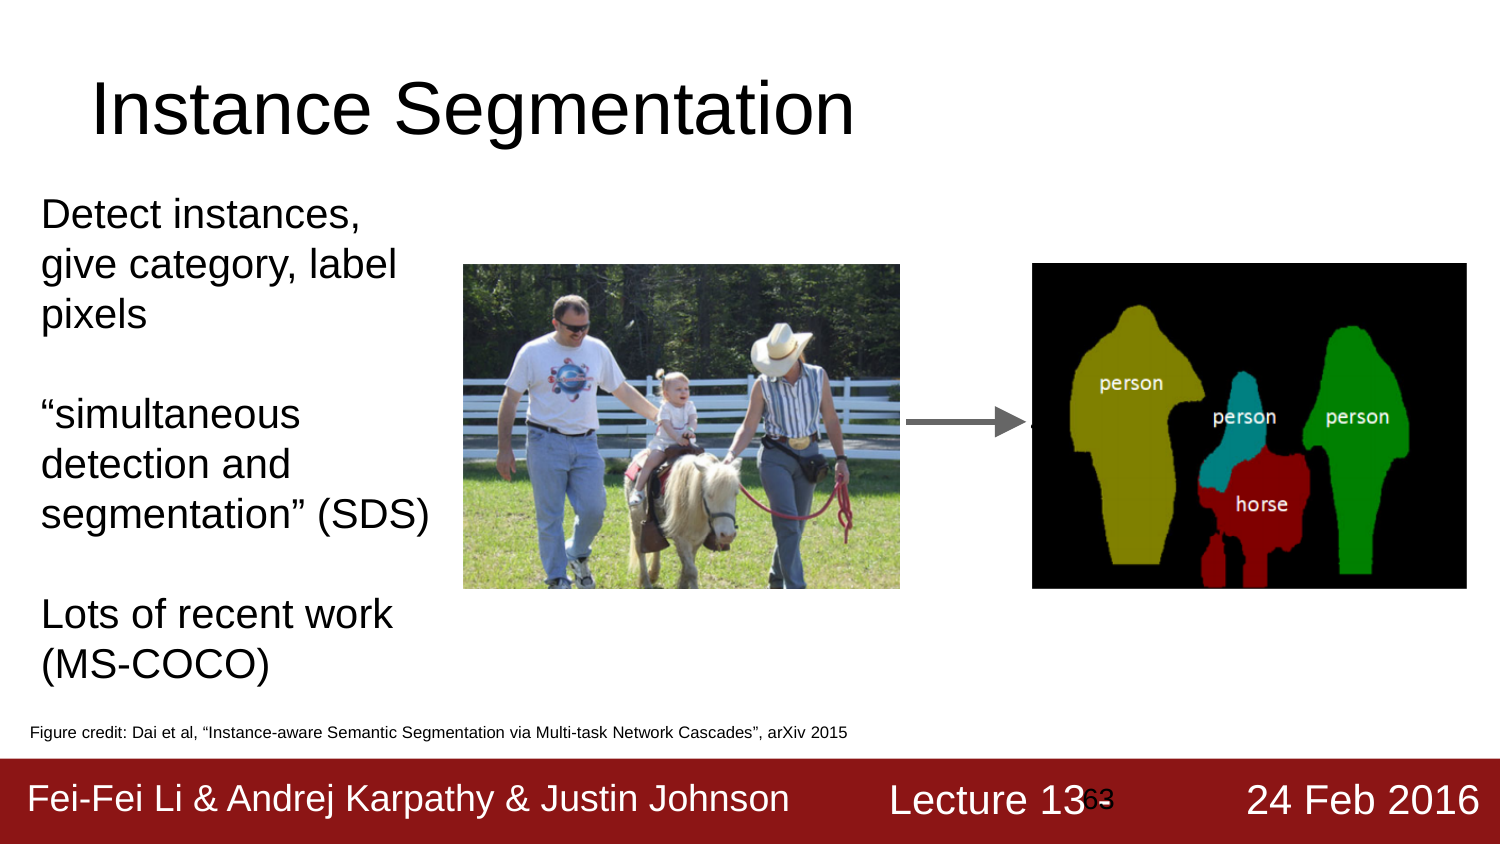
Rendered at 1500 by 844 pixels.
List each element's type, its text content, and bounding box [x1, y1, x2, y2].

title Instance Segmentation [75, 33, 1425, 175]
text_box Detect instances, give category, label pixels “simultaneous detection and segmentation” (SDS) Lots of recent work (MS-COCO) [25, 171, 457, 700]
picture [1031, 263, 1468, 590]
picture [462, 263, 900, 590]
slide_number ‹#› [1067, 765, 1206, 830]
text_box Figure credit: Dai et al, “Instance-aware Semantic Segmentation via Multi-task Network Cascades”, arXiv 2015 [14, 707, 1043, 757]
